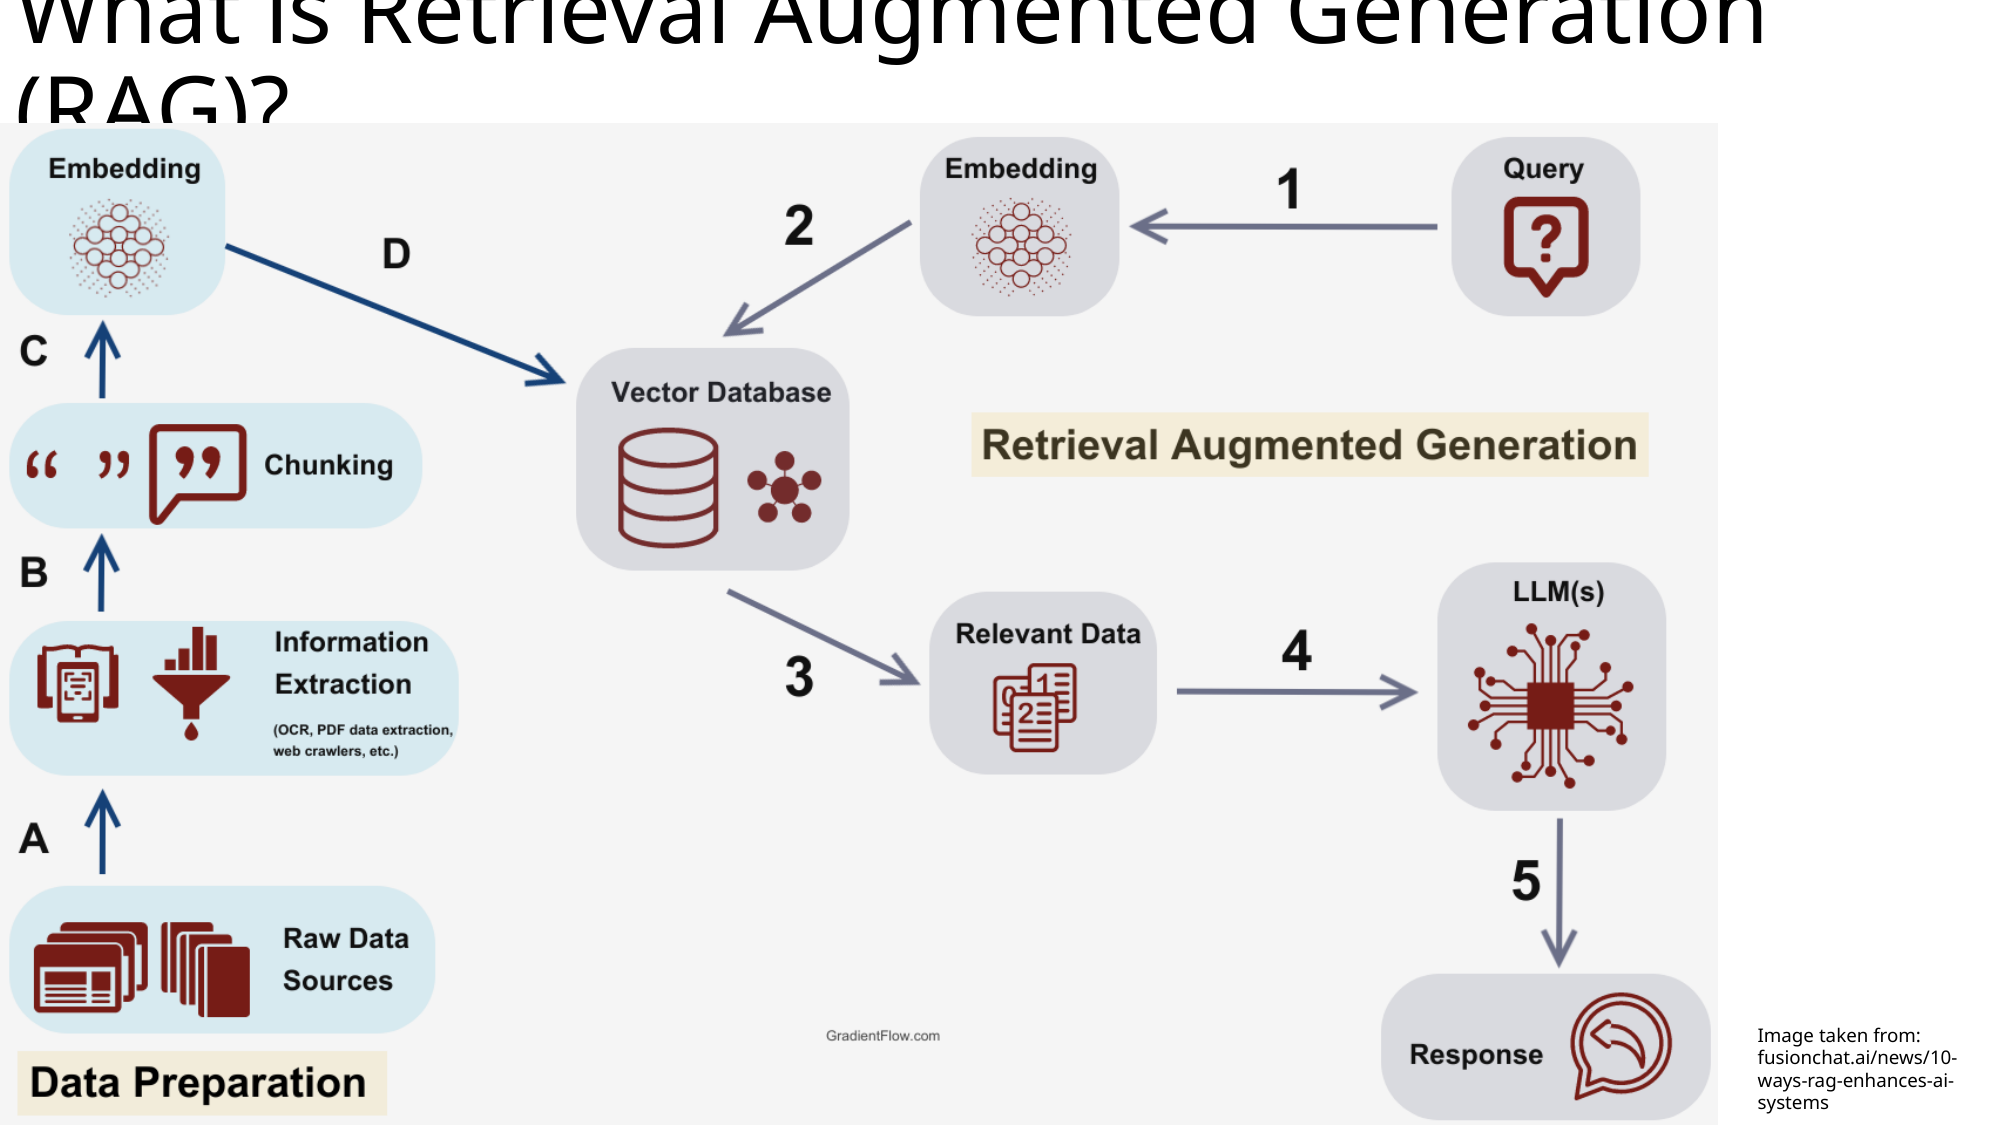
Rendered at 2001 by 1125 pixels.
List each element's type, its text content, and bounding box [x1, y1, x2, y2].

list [0, 122, 1718, 1125]
title What is Retrieval Augmented Generation (RAG)? [0, 3, 1888, 124]
text_box Image taken from: fusionchat.ai/news/10-ways-rag-enhances-ai-systems [1742, 1015, 2000, 1121]
